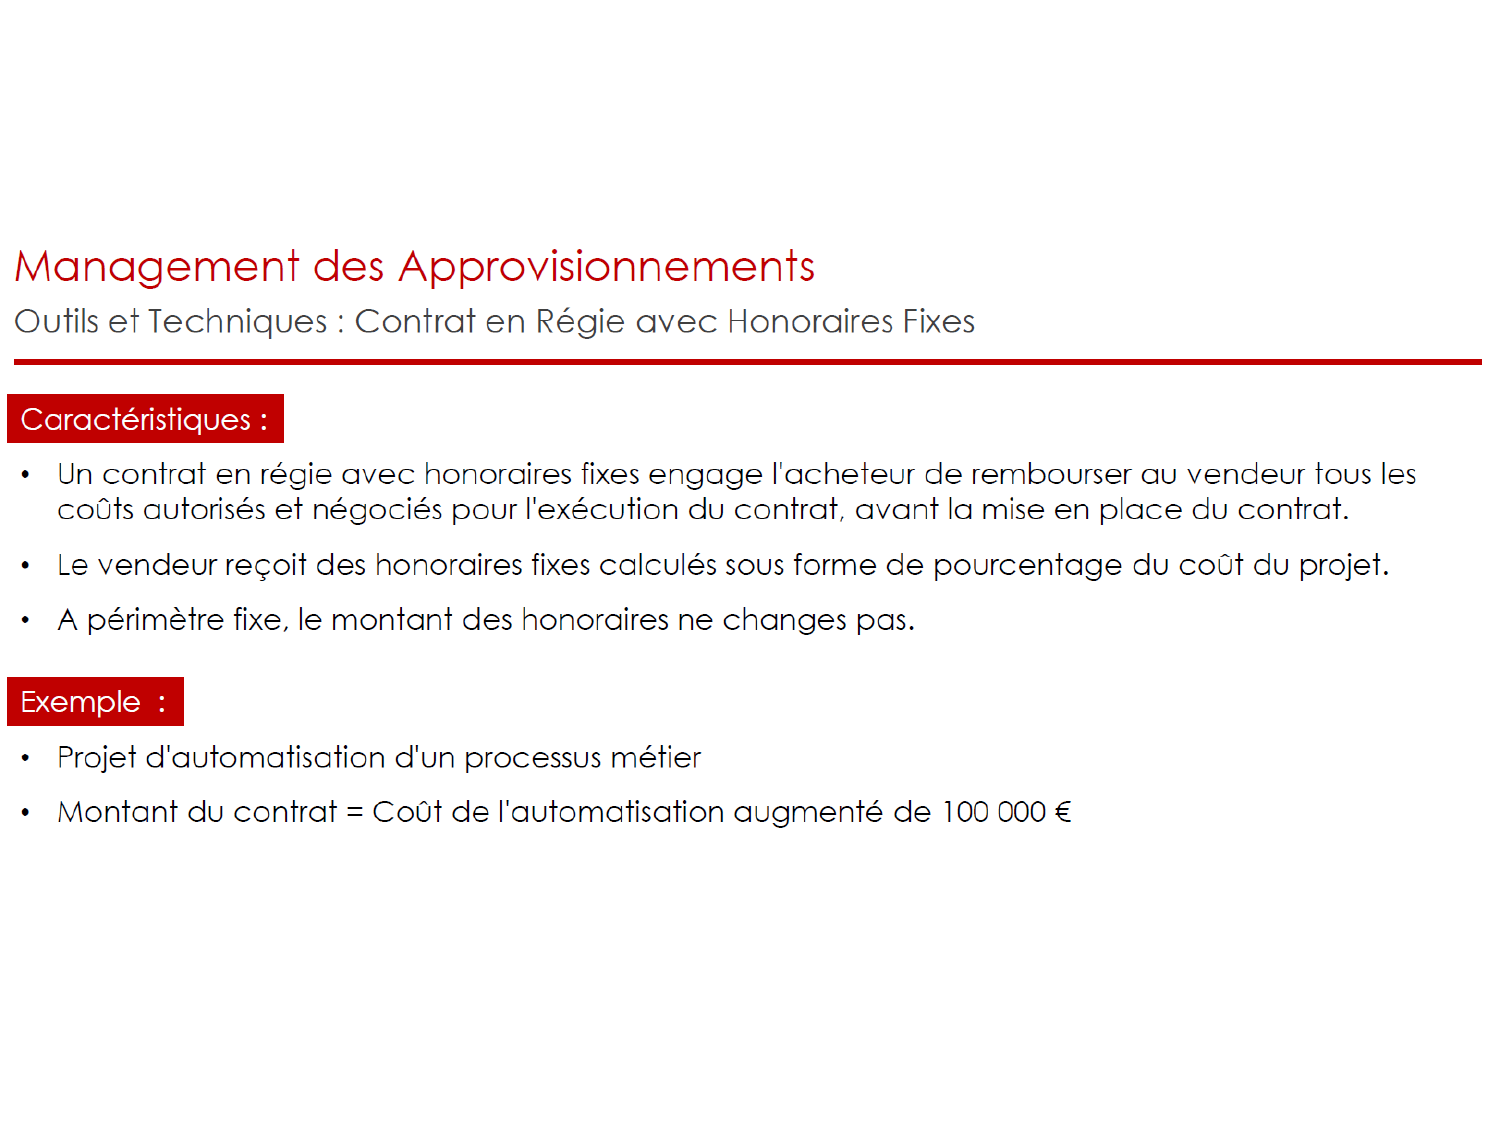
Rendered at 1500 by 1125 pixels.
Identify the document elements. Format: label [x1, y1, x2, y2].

picture [0, 233, 1500, 892]
